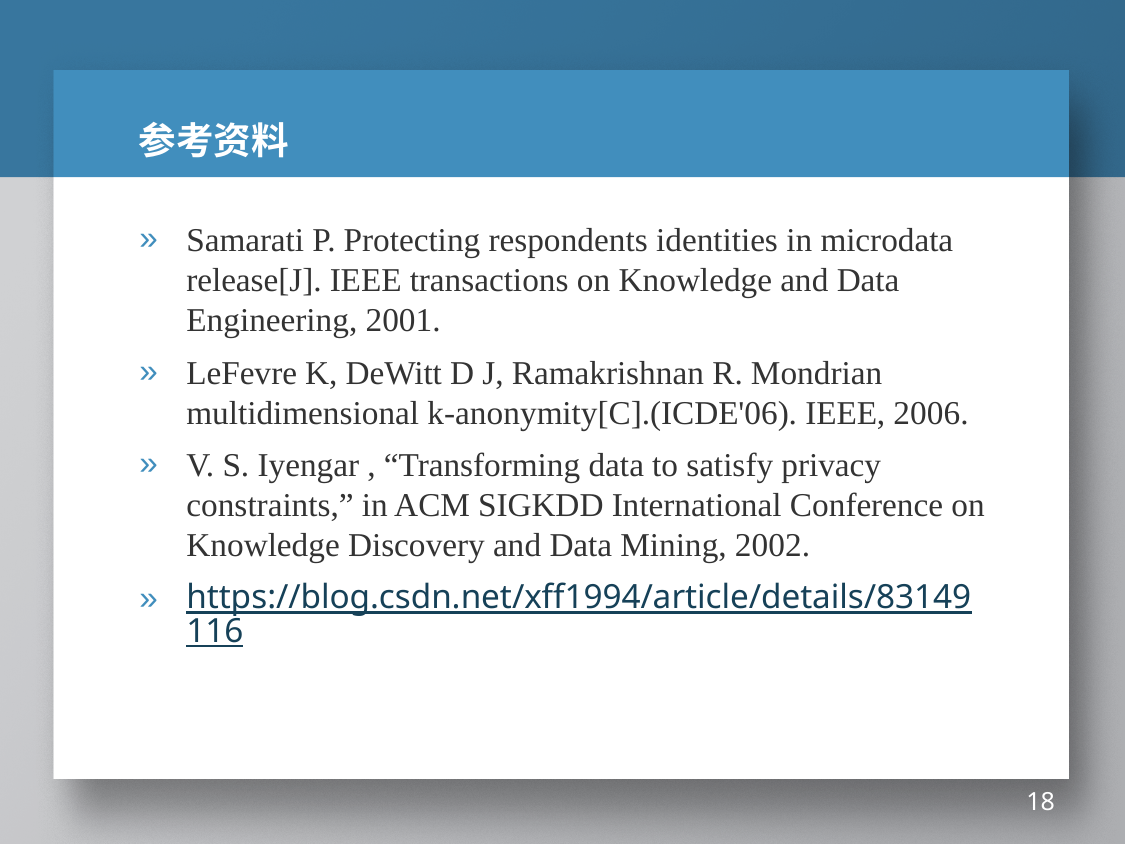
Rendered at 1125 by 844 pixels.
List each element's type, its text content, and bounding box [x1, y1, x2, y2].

list Samarati P. Protecting respondents identities in microdata release[J]. IEEE transactions on Knowledge and Data Engineering, 2001. LeFevre K, DeWitt D J, Ramakrishnan R. Mondrian multidimensional k-anonymity[C].(ICDE'06). IEEE, 2006. V. S. Iyengar , “Transforming data to satisfy privacy constraints,” in ACM SIGKDD International Conference on Knowledge Discovery and Data Mining, 2002. https://blog.csdn.net/xff1994/article/details/83149116 [124, 203, 1002, 740]
title 参考资料 [123, 70, 1002, 178]
slide_number 18 [54, 787, 1071, 835]
picture [0, 0, 1125, 844]
